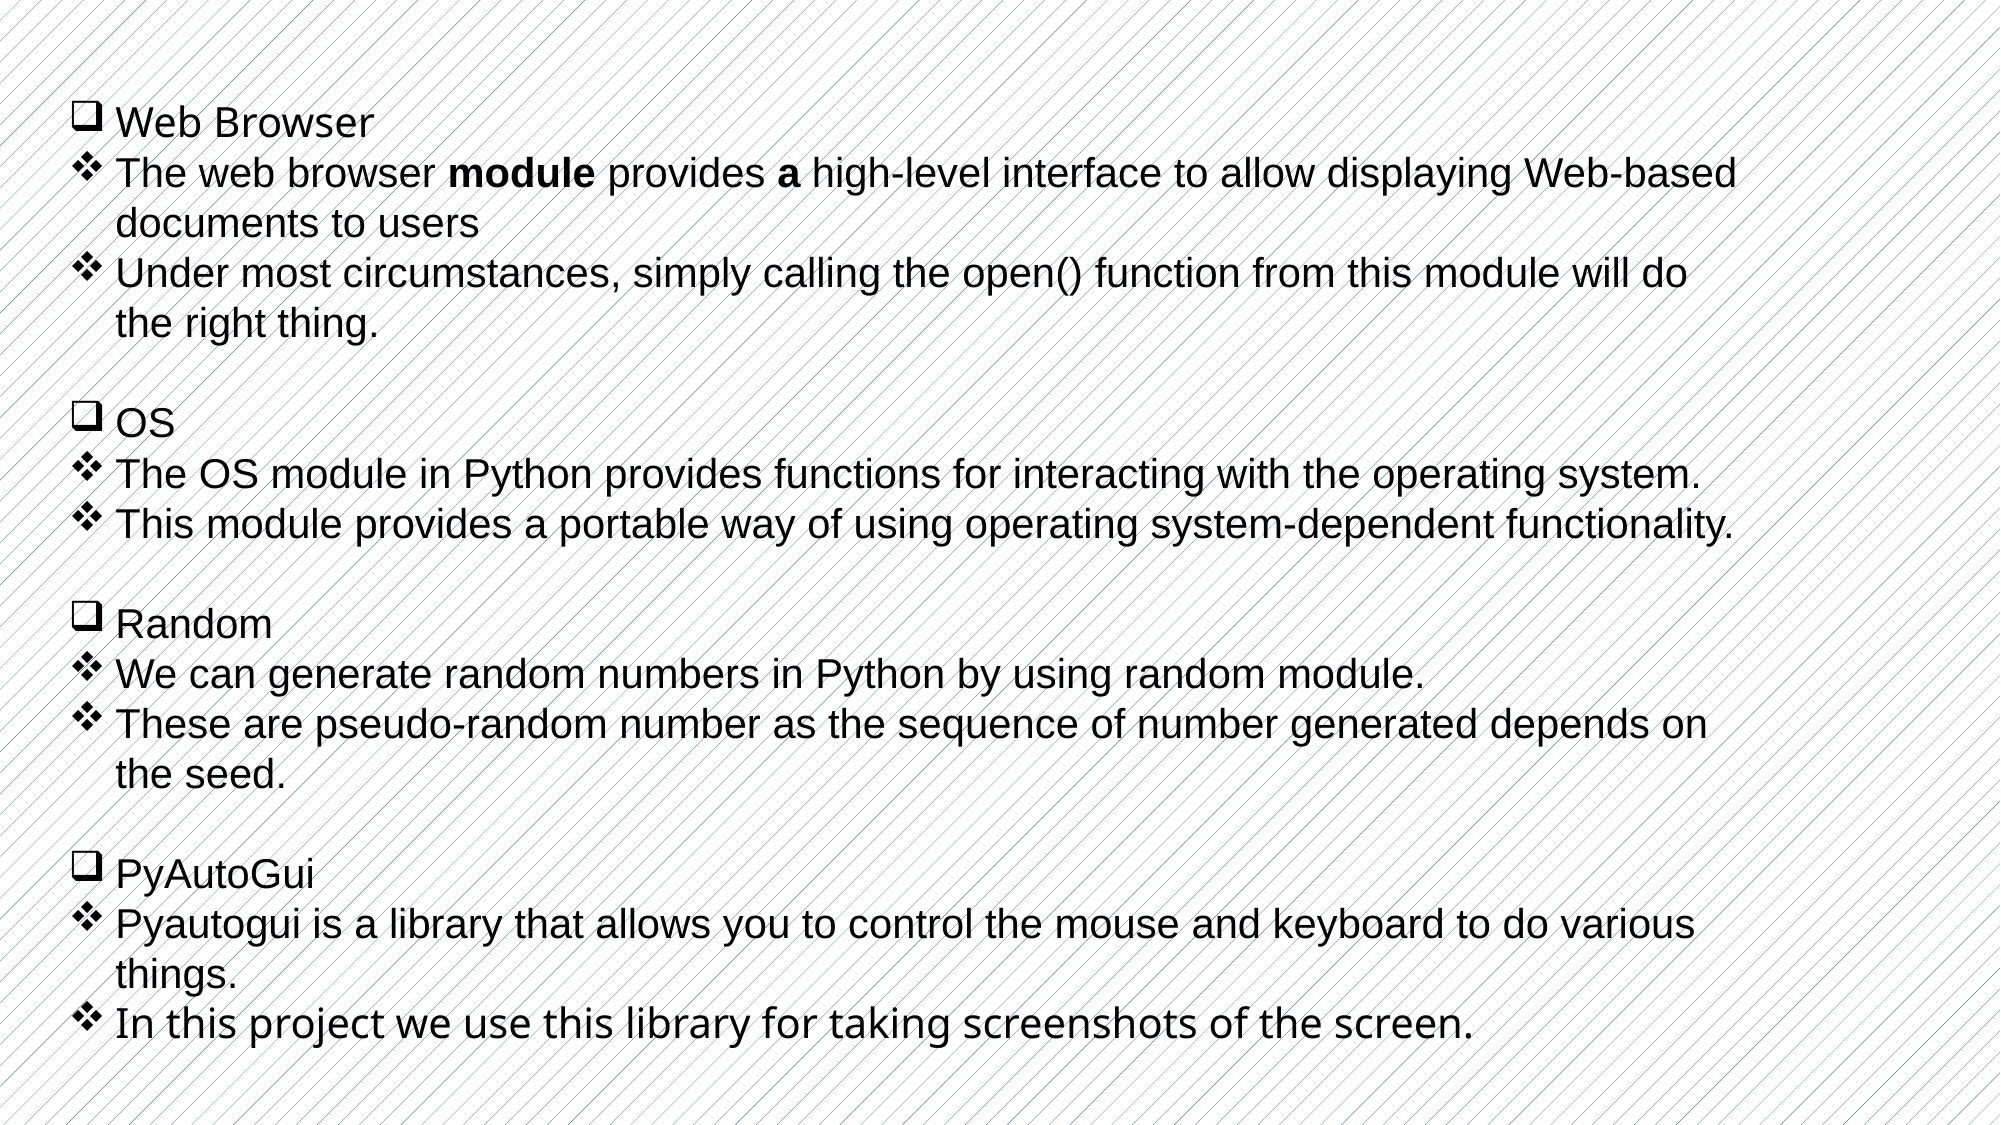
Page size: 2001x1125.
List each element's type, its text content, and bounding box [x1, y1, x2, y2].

text_box Web Browser The web browser module provides a high-level interface to allow displaying Web-based documents to users Under most circumstances, simply calling the open() function from this module will do the right thing. OS The OS module in Python provides functions for interacting with the operating system. This module provides a portable way of using operating system-dependent functionality. Random We can generate random numbers in Python by using random module. These are pseudo-random number as the sequence of number generated depends on the seed. PyAutoGui Pyautogui is a library that allows you to control the mouse and keyboard to do various things. In this project we use this library for taking screenshots of the screen. [53, 88, 1755, 1054]
